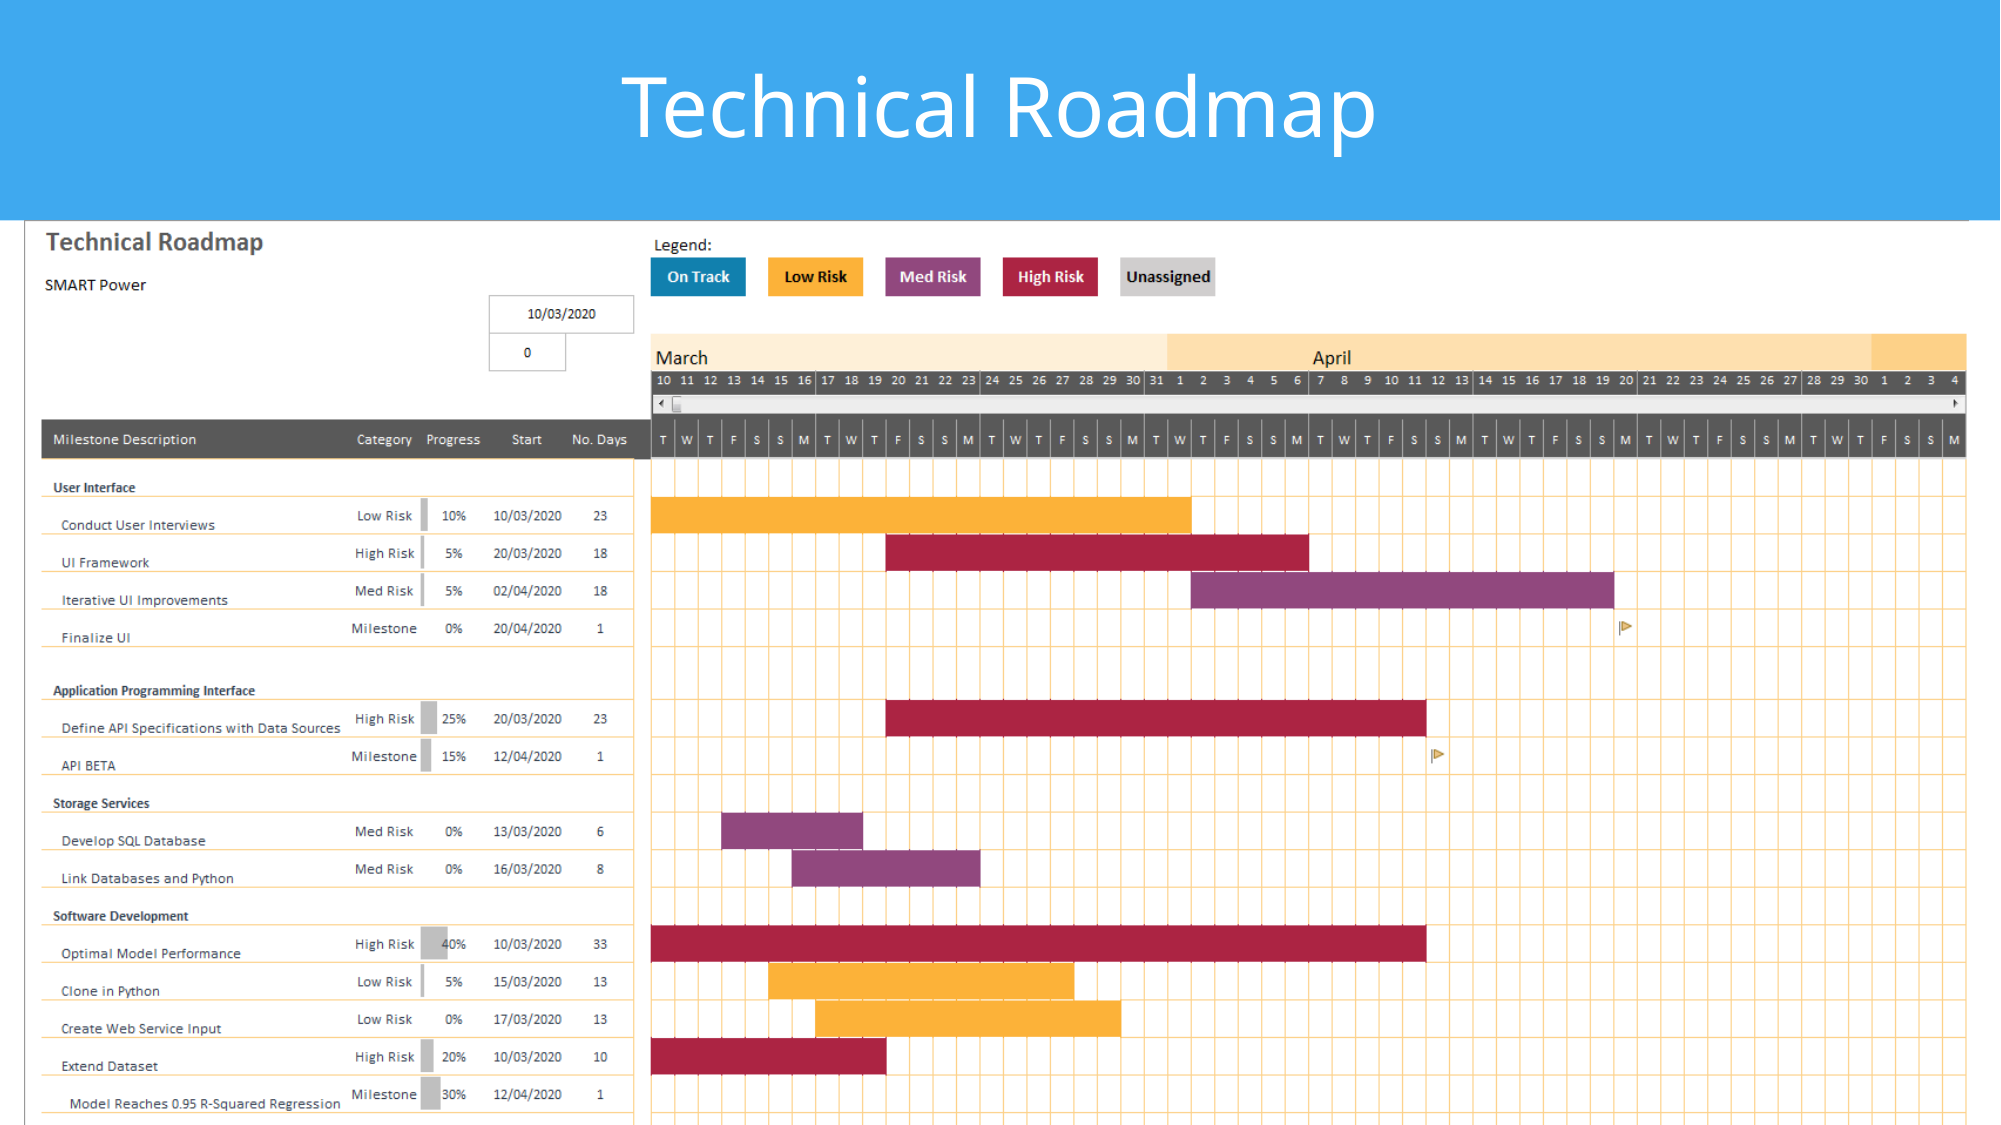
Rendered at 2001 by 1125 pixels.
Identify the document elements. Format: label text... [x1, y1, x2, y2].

picture [24, 220, 1969, 1125]
title Technical Roadmap [0, 0, 2000, 221]
